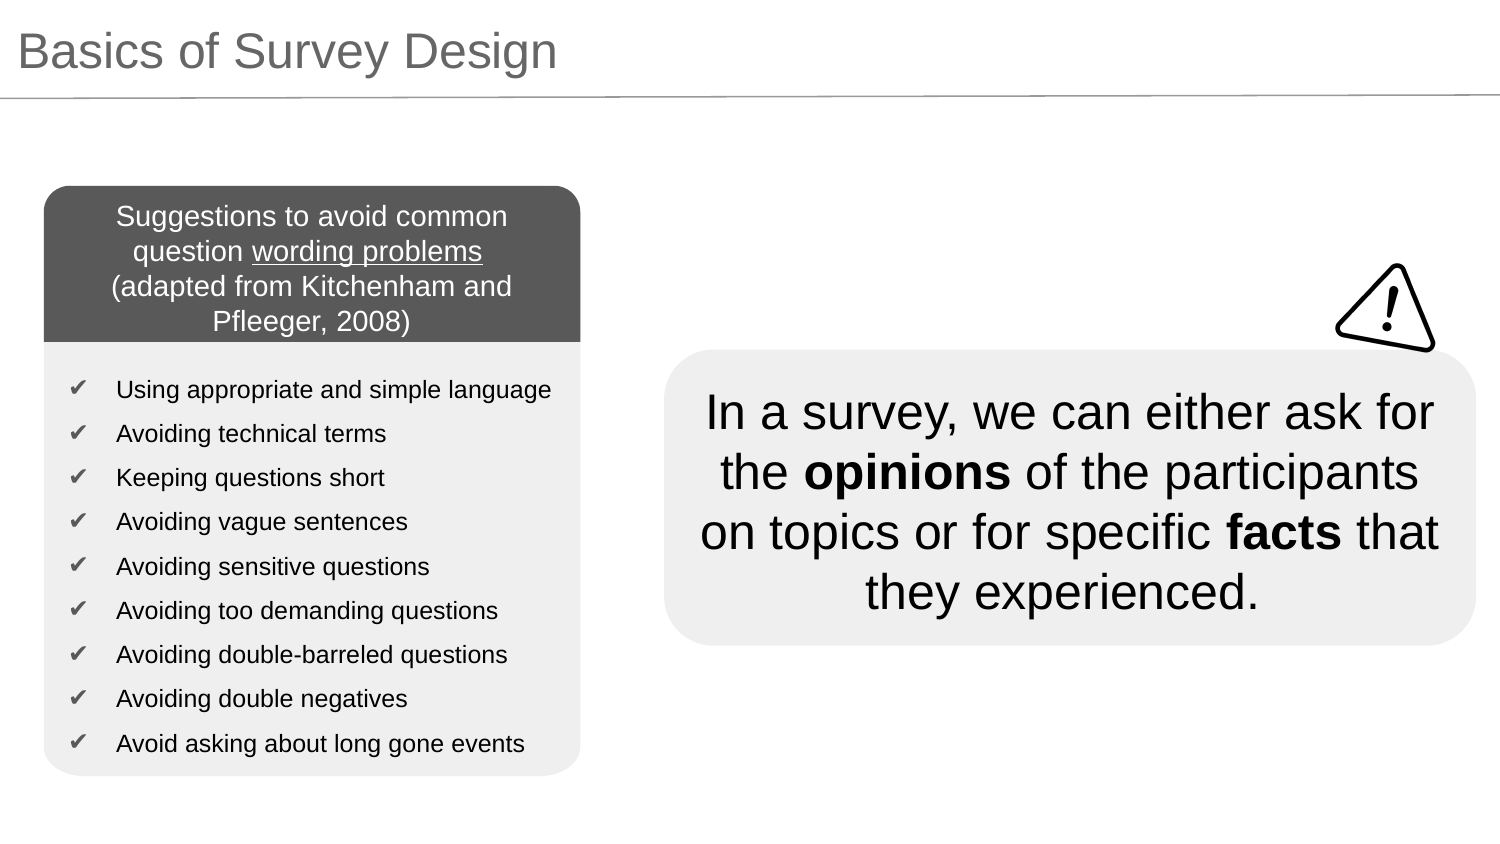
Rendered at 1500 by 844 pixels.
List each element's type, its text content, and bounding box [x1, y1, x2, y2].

text_box In a survey, we can either ask for the opinions of the participants on topics or for specific facts that they experienced. [677, 372, 1463, 628]
text_box Suggestions to avoid common question wording problems (adapted from Kitchenham and Pfleeger, 2008) [43, 185, 581, 342]
text_box [664, 349, 1477, 646]
picture [1333, 246, 1450, 362]
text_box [0, 94, 1500, 99]
text_box Using appropriate and simple language Avoiding technical terms Keeping questions short Avoiding vague sentences Avoiding sensitive questions Avoiding too demanding questions Avoiding double-barreled questions Avoiding double negatives Avoid asking about long gone events [44, 359, 604, 792]
text_box [43, 342, 581, 751]
text_box Basics of Survey Design [2, 3, 882, 93]
